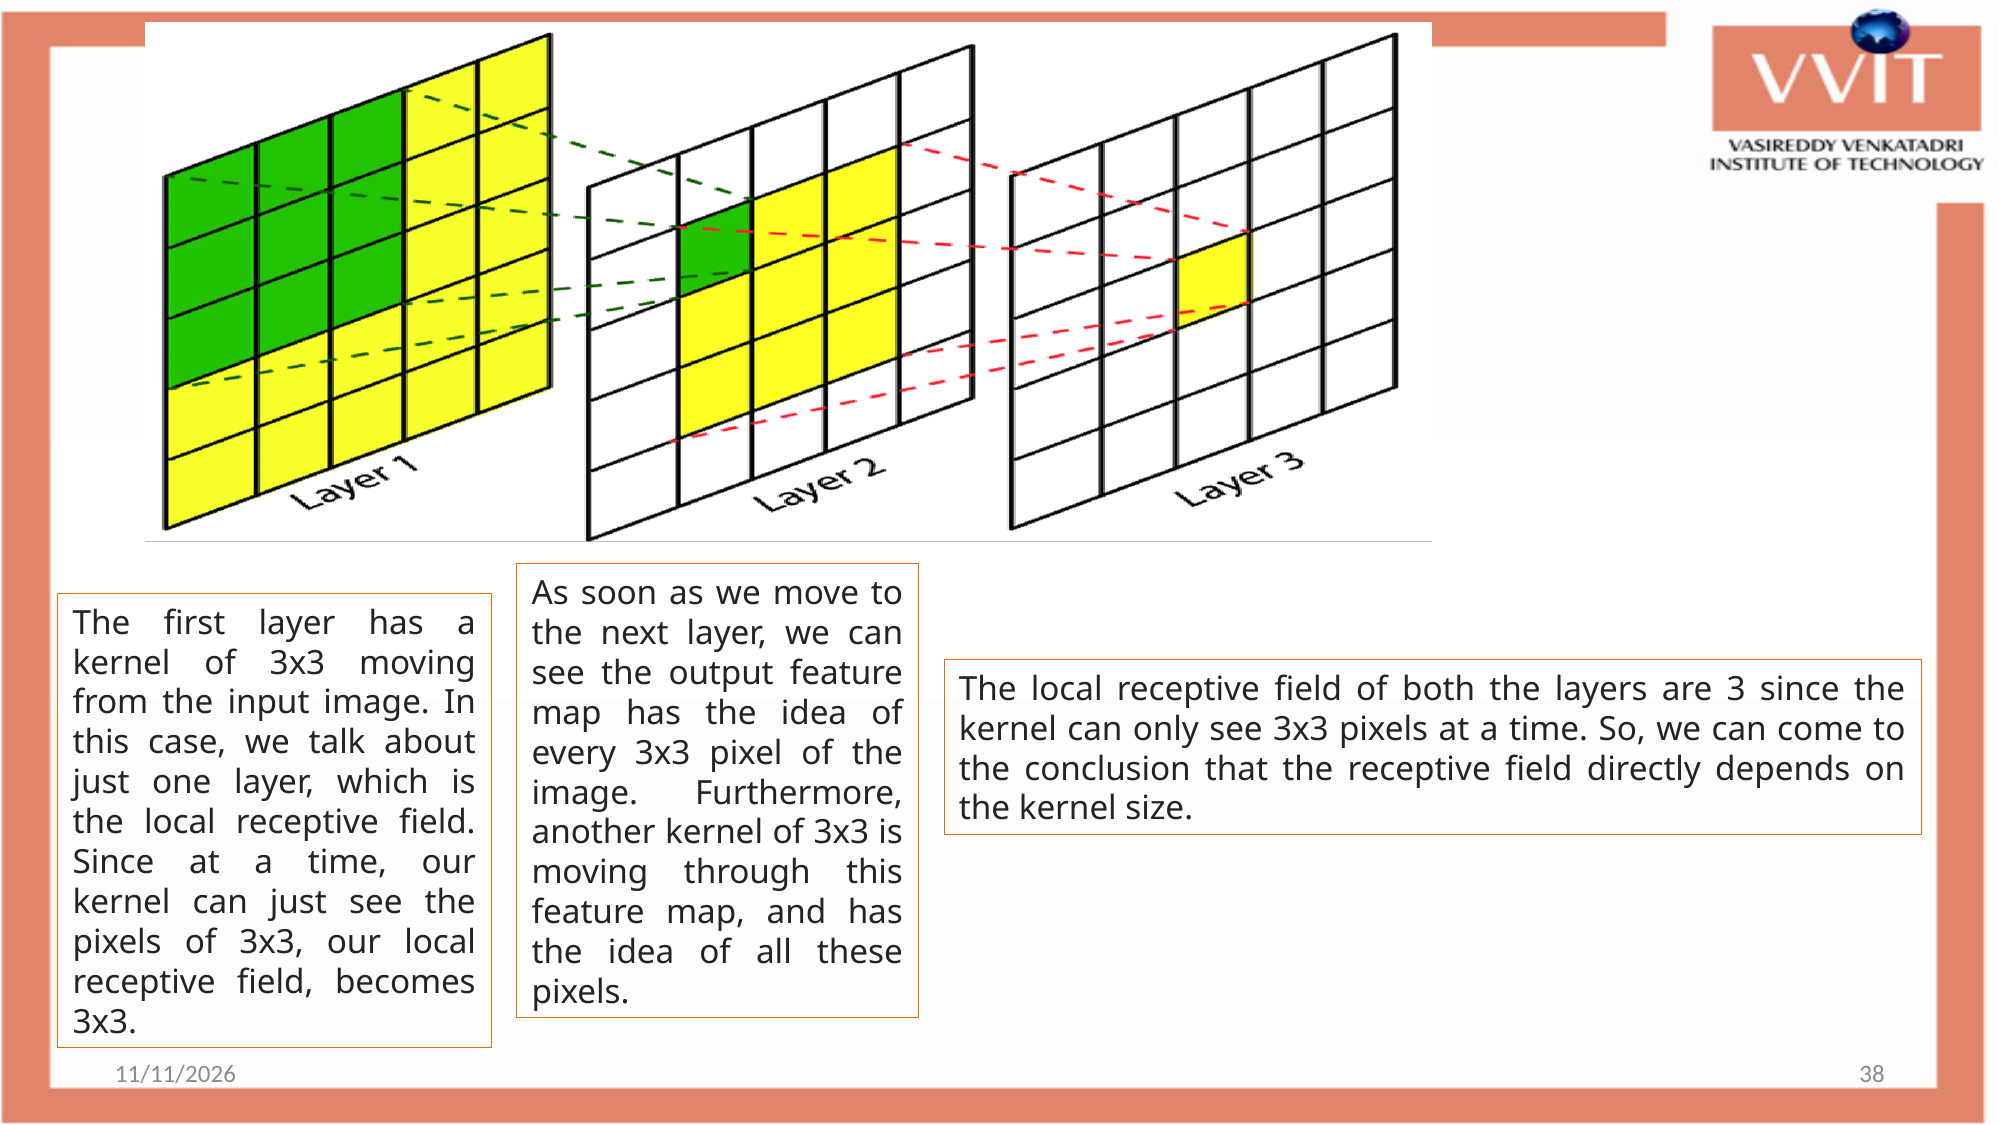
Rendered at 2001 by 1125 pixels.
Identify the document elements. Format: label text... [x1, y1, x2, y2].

slide_number 38 [1433, 1042, 1900, 1103]
text_box The first layer has a kernel of 3x3 moving from the input image. In this case, we talk about just one layer, which is the local receptive field. Since at a time, our kernel can just see the pixels of 3x3, our local receptive field, becomes 3x3. [57, 593, 492, 1048]
text_box The local receptive field of both the layers are 3 since the kernel can only see 3x3 pixels at a time. So, we can come to the conclusion that the receptive field directly depends on the kernel size. [944, 659, 1922, 835]
picture [0, 0, 2001, 1125]
text_box As soon as we move to the next layer, we can see the output feature map has the idea of every 3x3 pixel of the image. Furthermore, another kernel of 3x3 is moving through this feature map, and has the idea of all these pixels. [516, 563, 919, 1018]
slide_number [99, 1042, 567, 1103]
